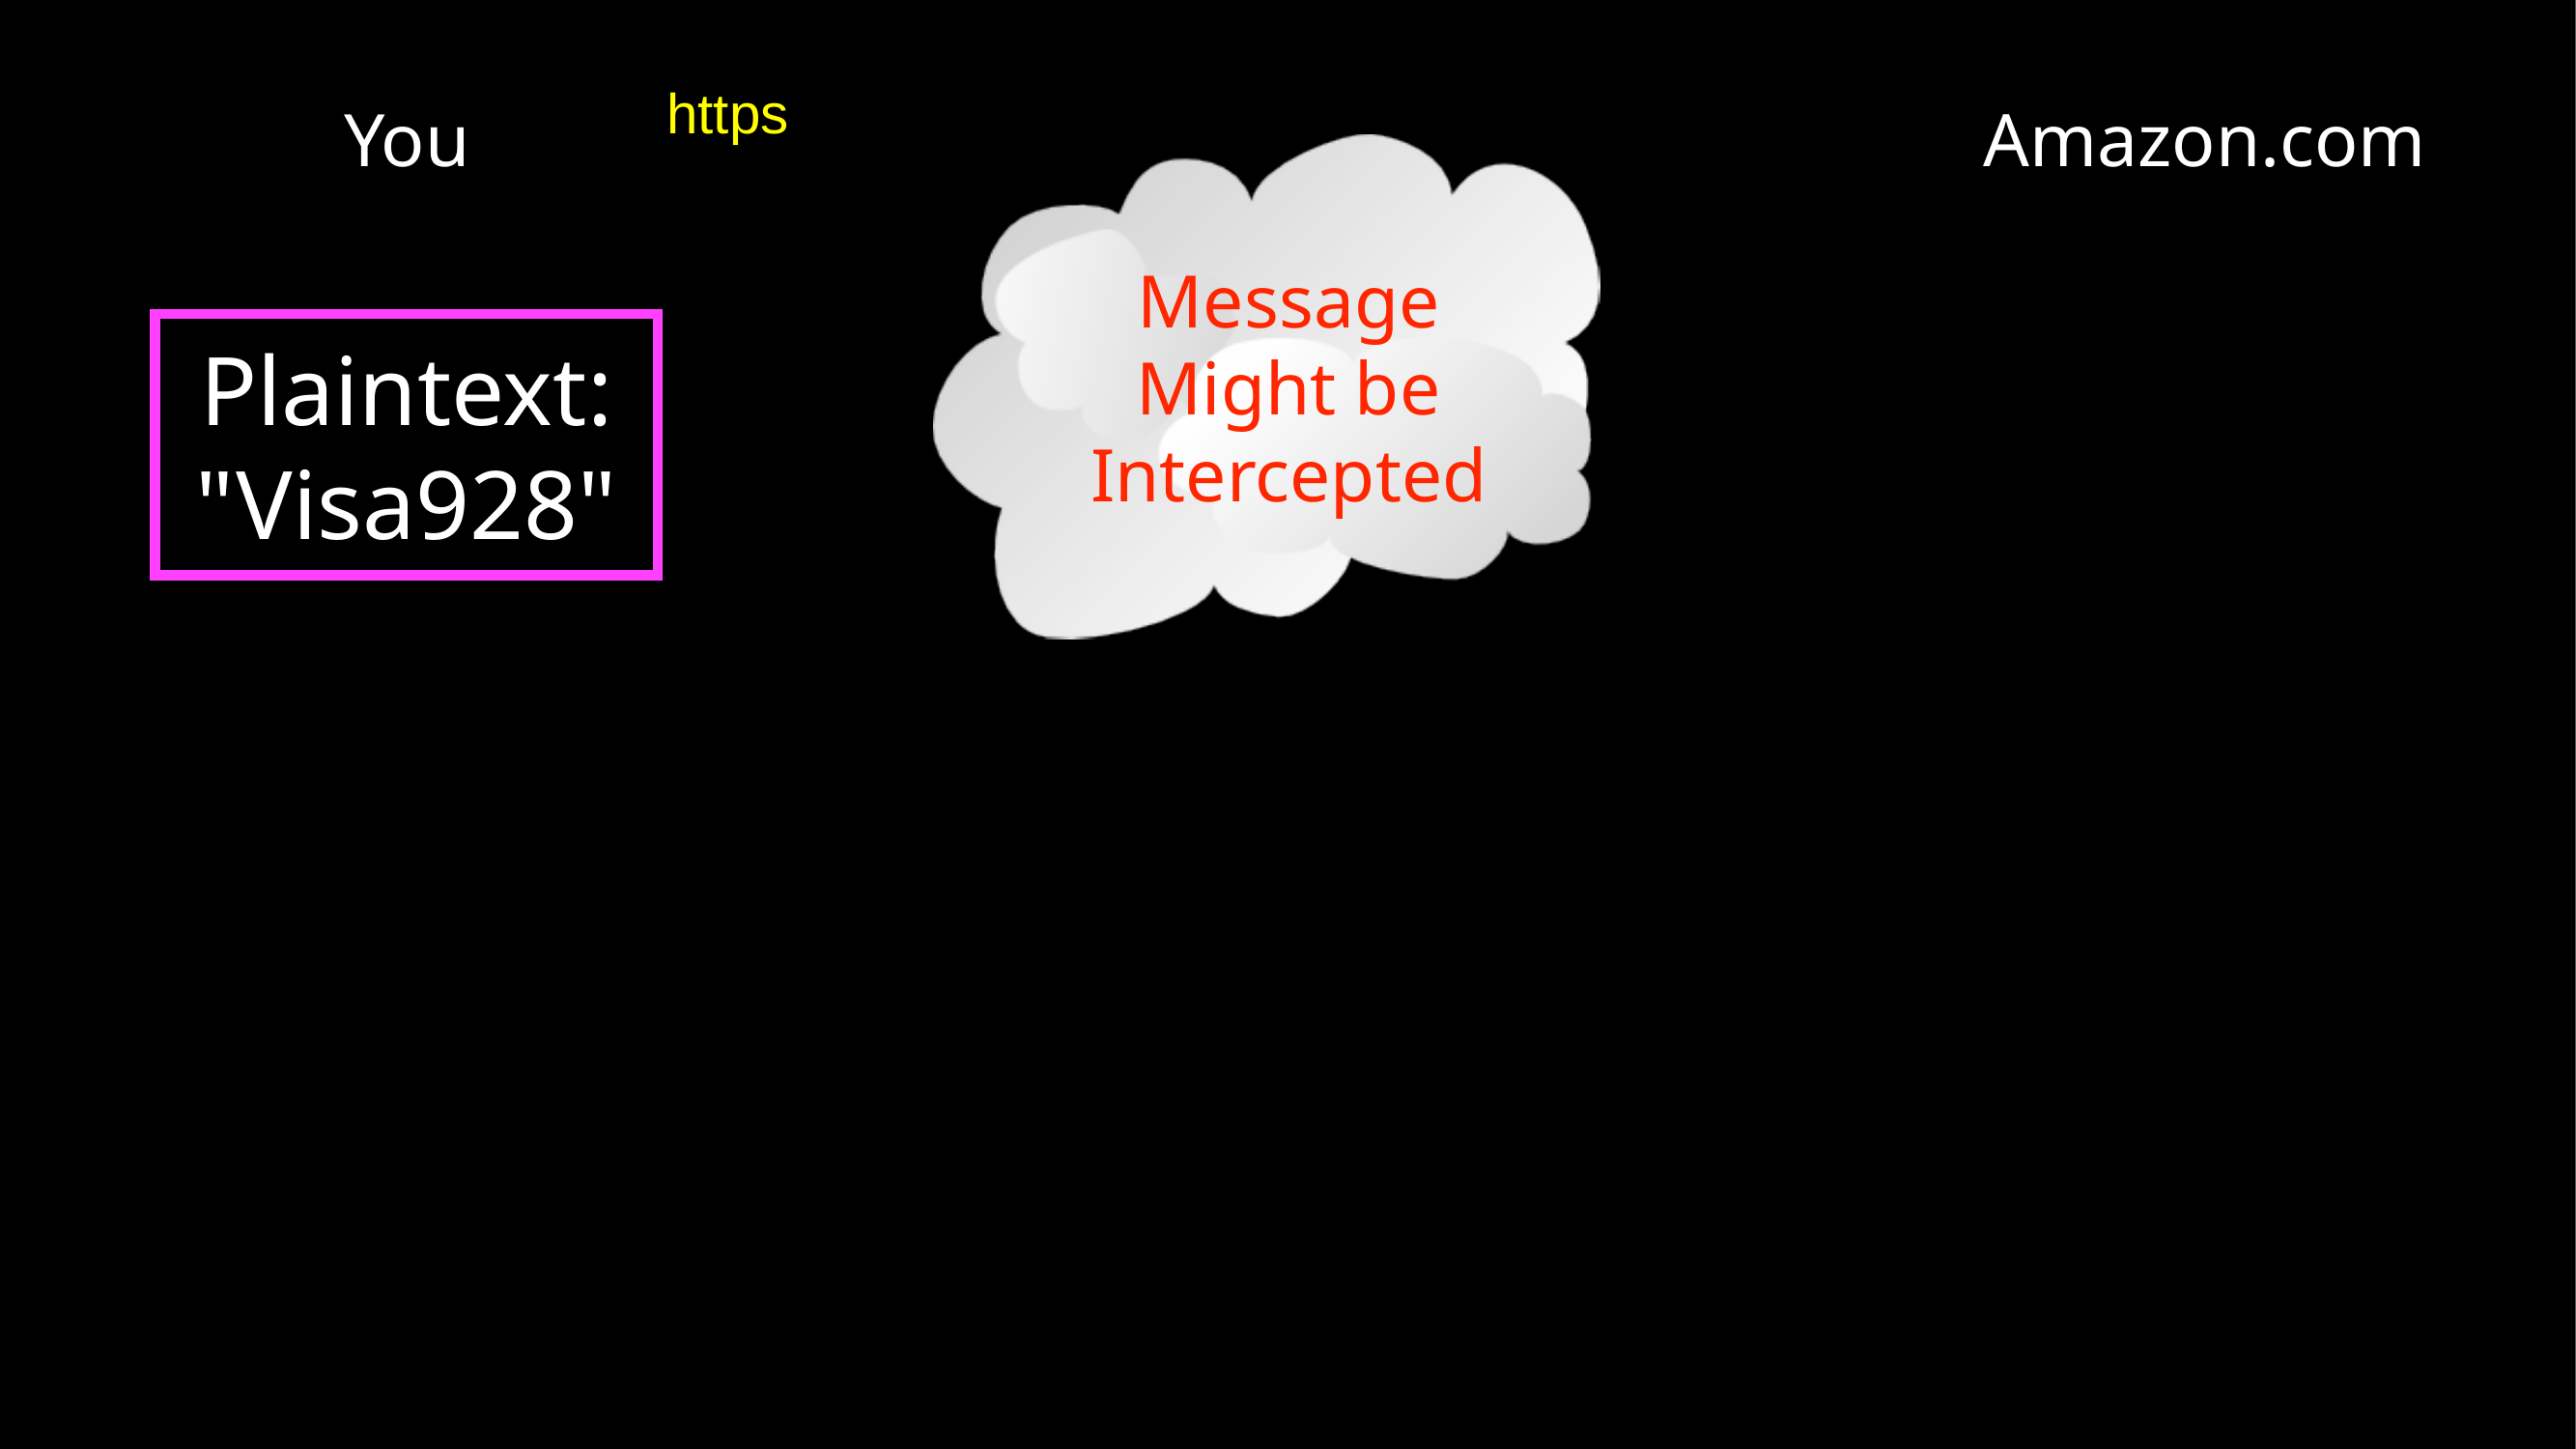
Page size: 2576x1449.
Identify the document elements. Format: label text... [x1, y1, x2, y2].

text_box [155, 313, 659, 576]
text_box Amazon.com [1975, 86, 2435, 189]
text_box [933, 134, 1600, 639]
text_box https [658, 69, 798, 154]
text_box You [335, 86, 478, 189]
